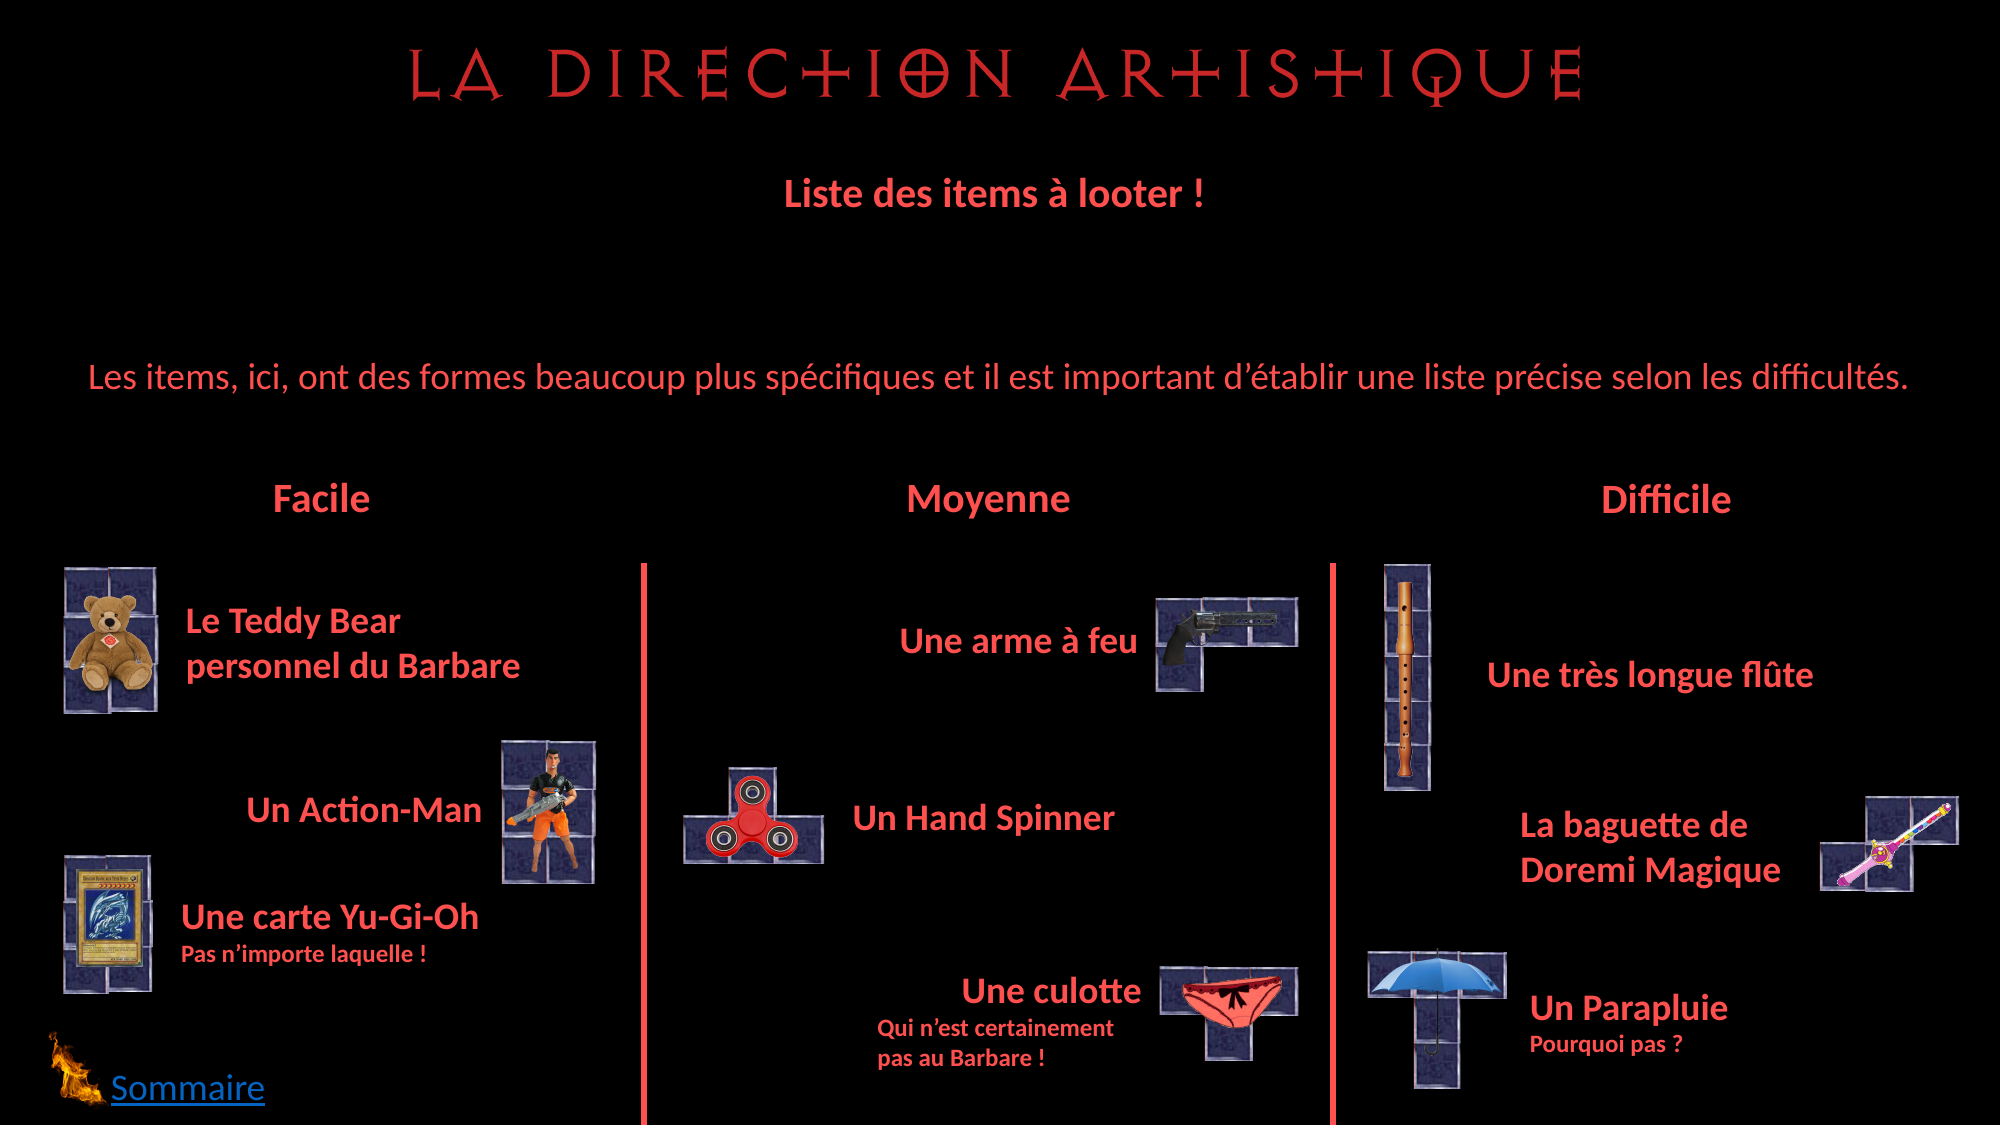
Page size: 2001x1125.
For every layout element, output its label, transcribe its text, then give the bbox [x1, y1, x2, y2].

text_box Un Action-Man [231, 777, 501, 838]
text_box Le Teddy Bear personnel du Barbare [172, 588, 547, 694]
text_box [1384, 564, 1432, 791]
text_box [51, 567, 172, 714]
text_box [1159, 966, 1299, 1061]
text_box Les items, ici, ont des formes beaucoup plus spécifiques et il est important d’établir une liste précise selon les difficultés. [0, 344, 2000, 405]
text_box Un Hand Spinner [837, 785, 1160, 846]
text_box Moyenne [643, 463, 1334, 529]
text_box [1819, 796, 1960, 892]
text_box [501, 740, 597, 884]
picture [46, 1029, 131, 1115]
picture [408, 45, 1591, 108]
text_box Une très longue flûte [1472, 642, 1855, 703]
text_box Une culotte Qui n’est certainement pas au Barbare ! [862, 958, 1158, 1079]
text_box La baguette de Doremi Magique [1505, 792, 1859, 898]
text_box Un Parapluie Pourquoi pas ? [1520, 975, 1868, 1066]
text_box Une arme à feu [884, 609, 1155, 669]
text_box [1350, 933, 1520, 1089]
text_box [683, 767, 825, 875]
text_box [1155, 595, 1299, 693]
text_box Une carte Yu-Gi-Oh Pas n’importe laquelle ! [165, 884, 508, 975]
text_box Facile [0, 463, 643, 529]
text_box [63, 855, 153, 994]
text_box Liste des items à looter ! [0, 158, 2000, 224]
text_box Sommaire [96, 1055, 281, 1116]
text_box Difficile [1333, 464, 2000, 530]
